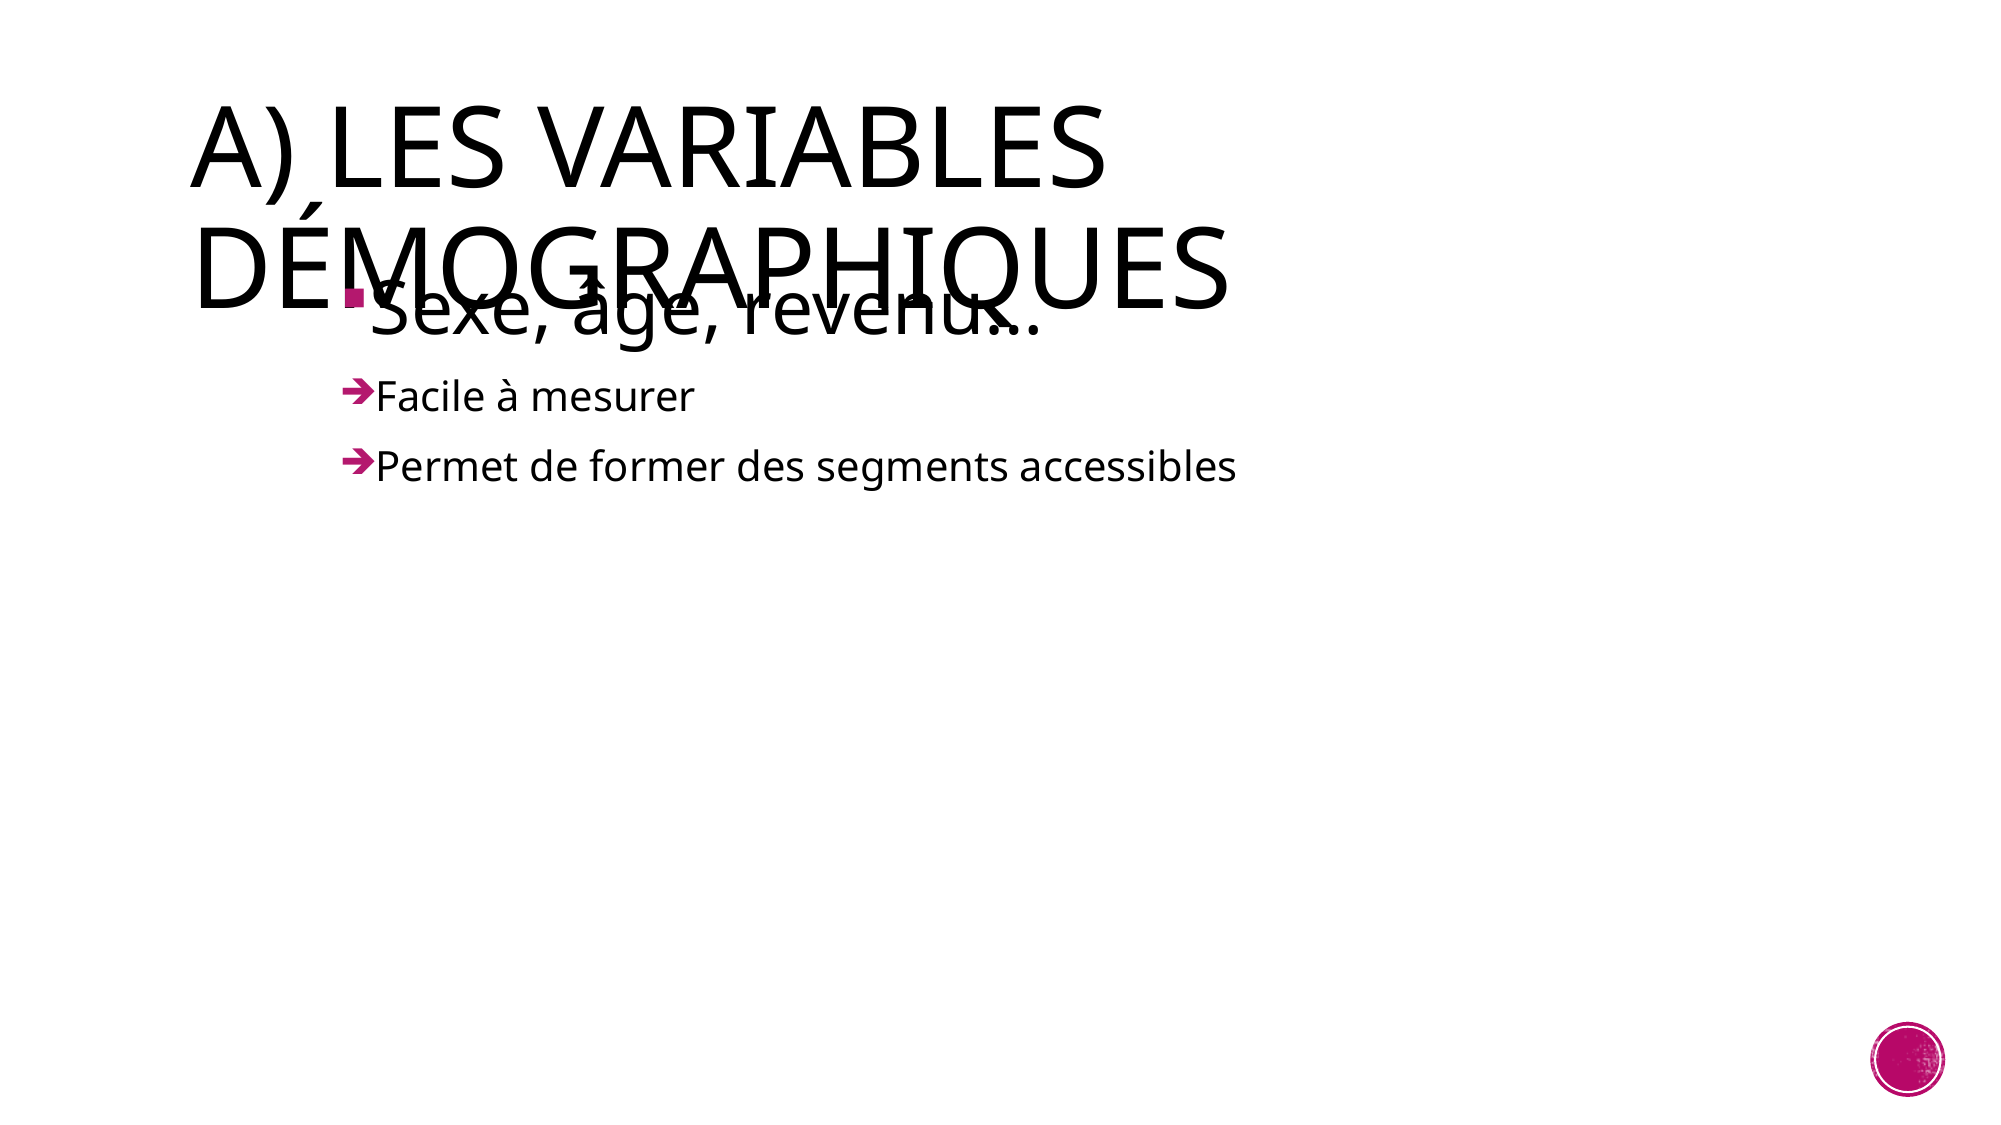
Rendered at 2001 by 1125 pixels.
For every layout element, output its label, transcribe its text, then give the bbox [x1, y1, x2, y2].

list Sexe, âge, revenu… Facile à mesurer Permet de former des segments accessibles [324, 262, 1675, 621]
title a) Les variables démographiques [175, 79, 1826, 344]
